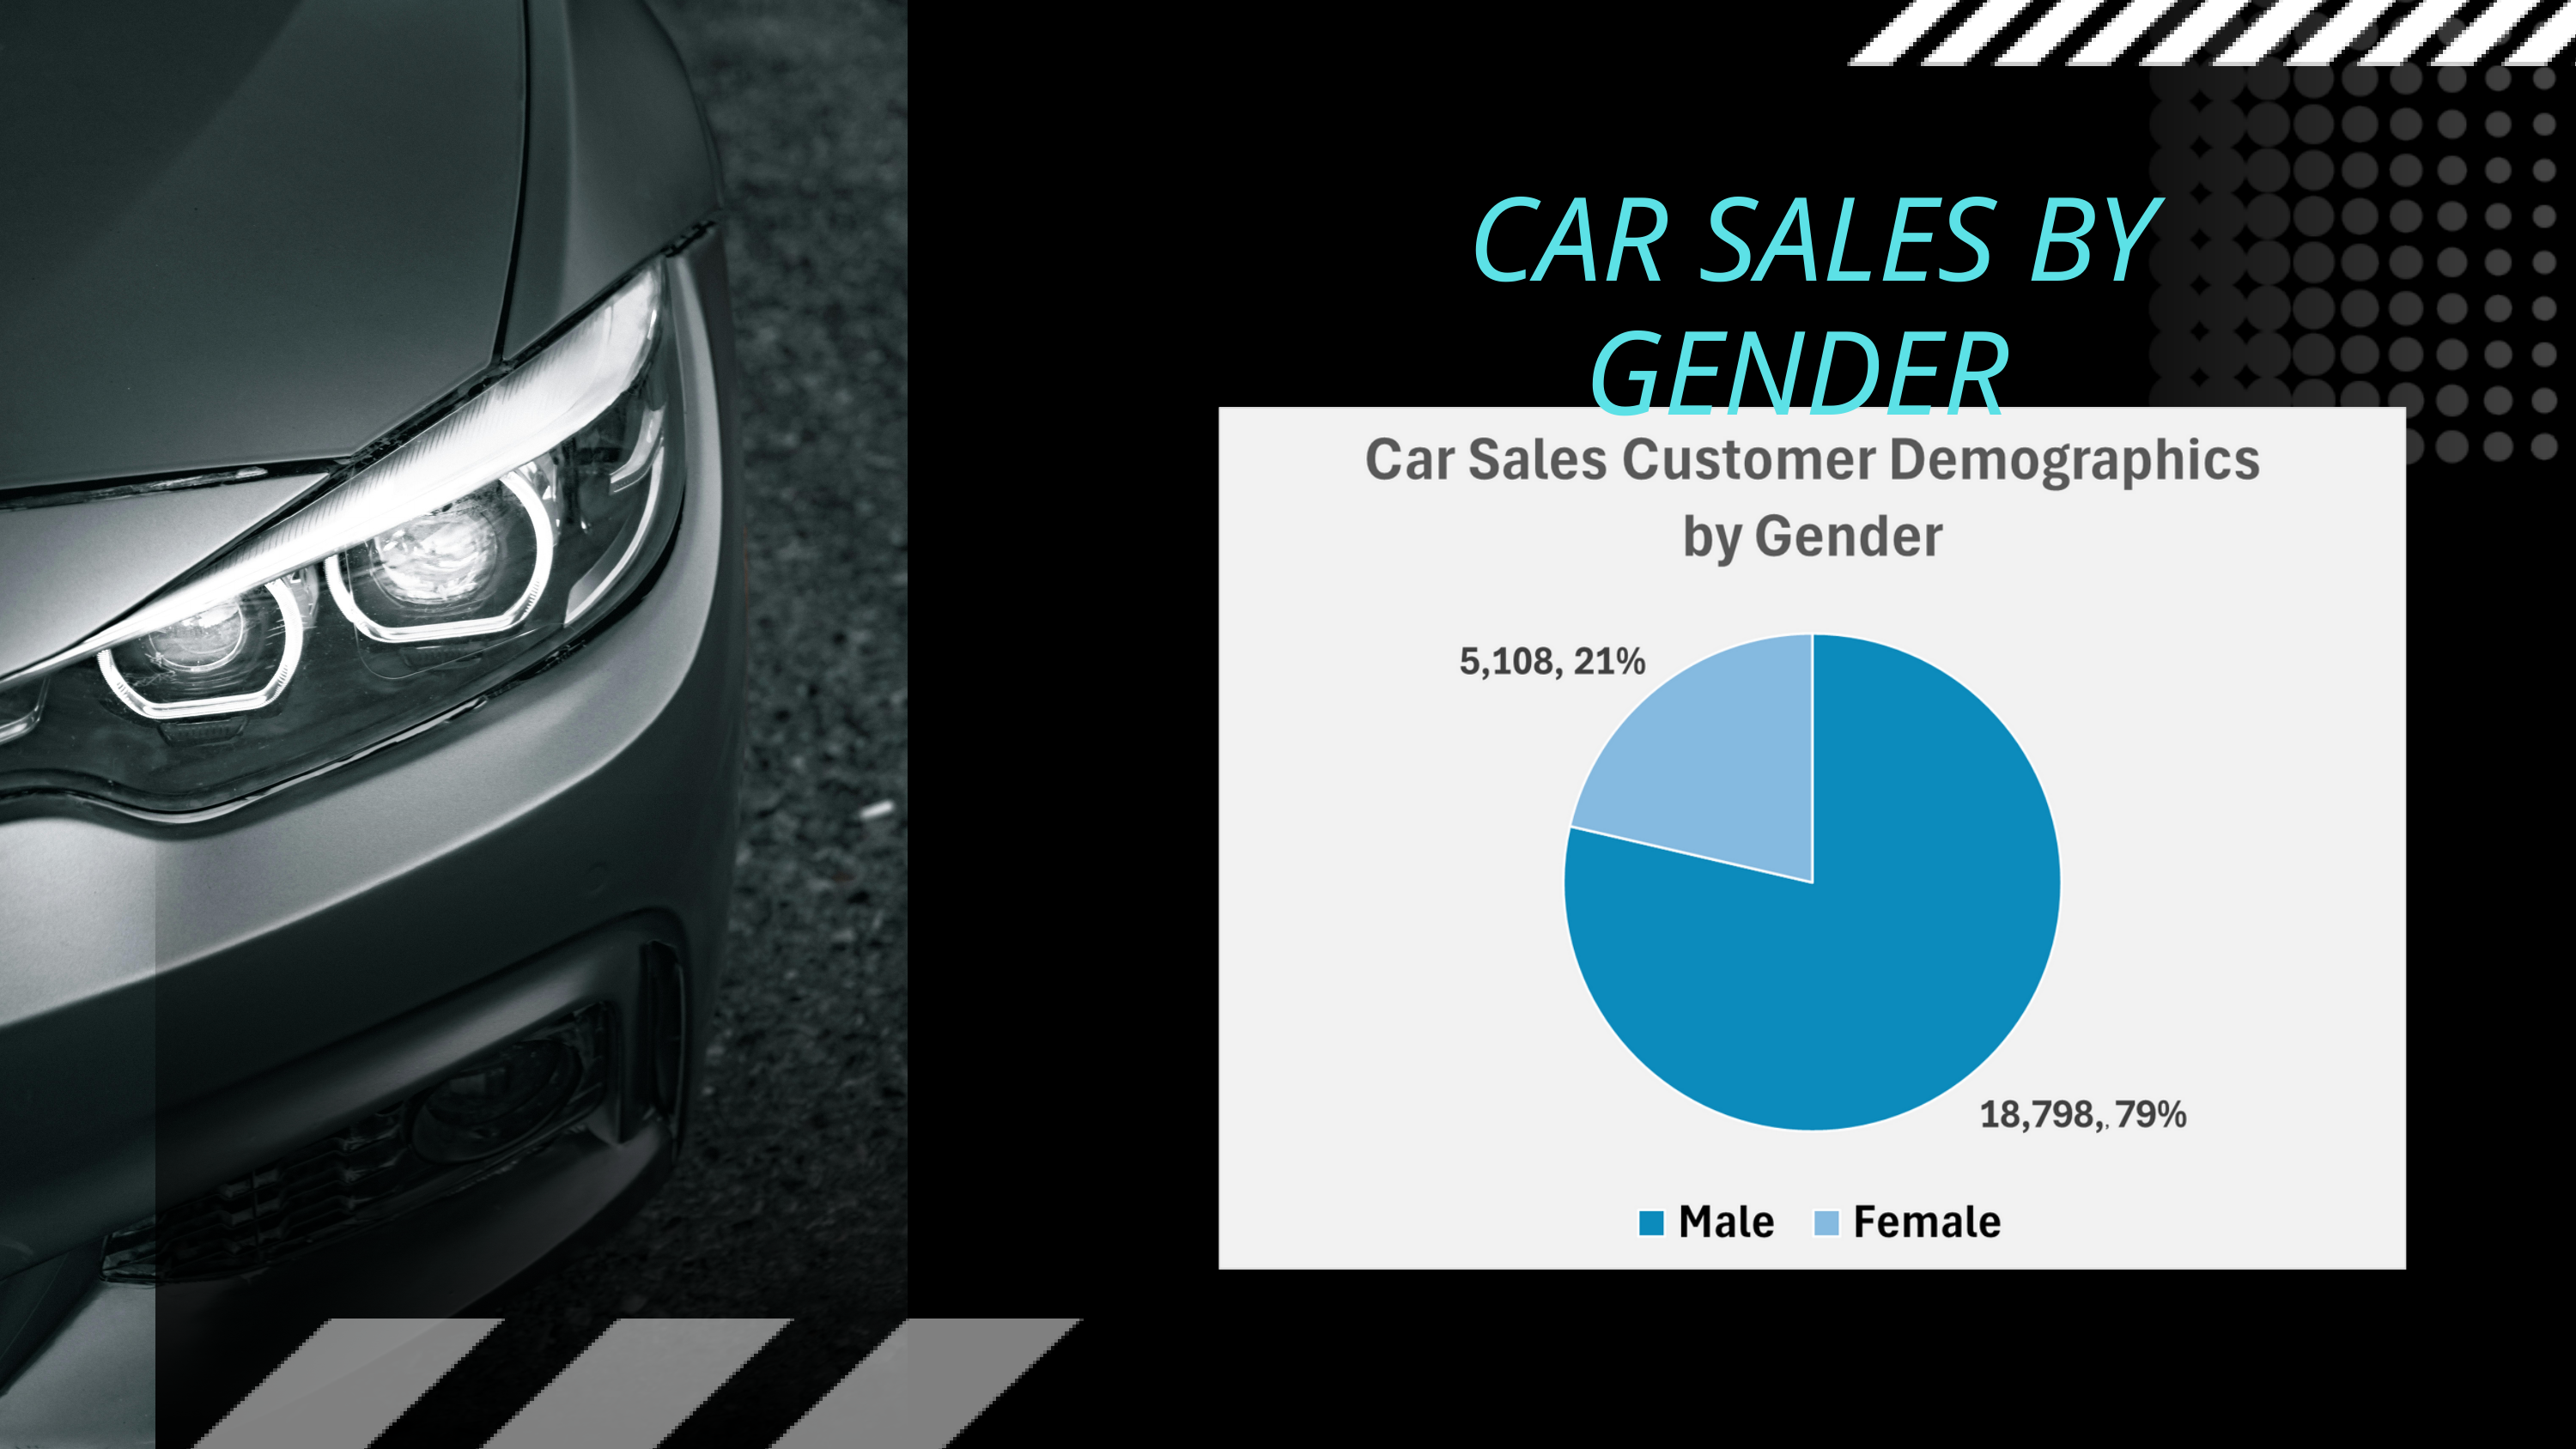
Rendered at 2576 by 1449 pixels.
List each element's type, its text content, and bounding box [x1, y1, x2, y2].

text_box [912, 1319, 1084, 1449]
text_box CAR SALES BY GENDER [1330, 171, 2295, 439]
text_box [0, 0, 908, 1449]
text_box [1218, 407, 2407, 1270]
text_box [2148, 66, 2576, 476]
text_box [1847, 0, 2576, 66]
